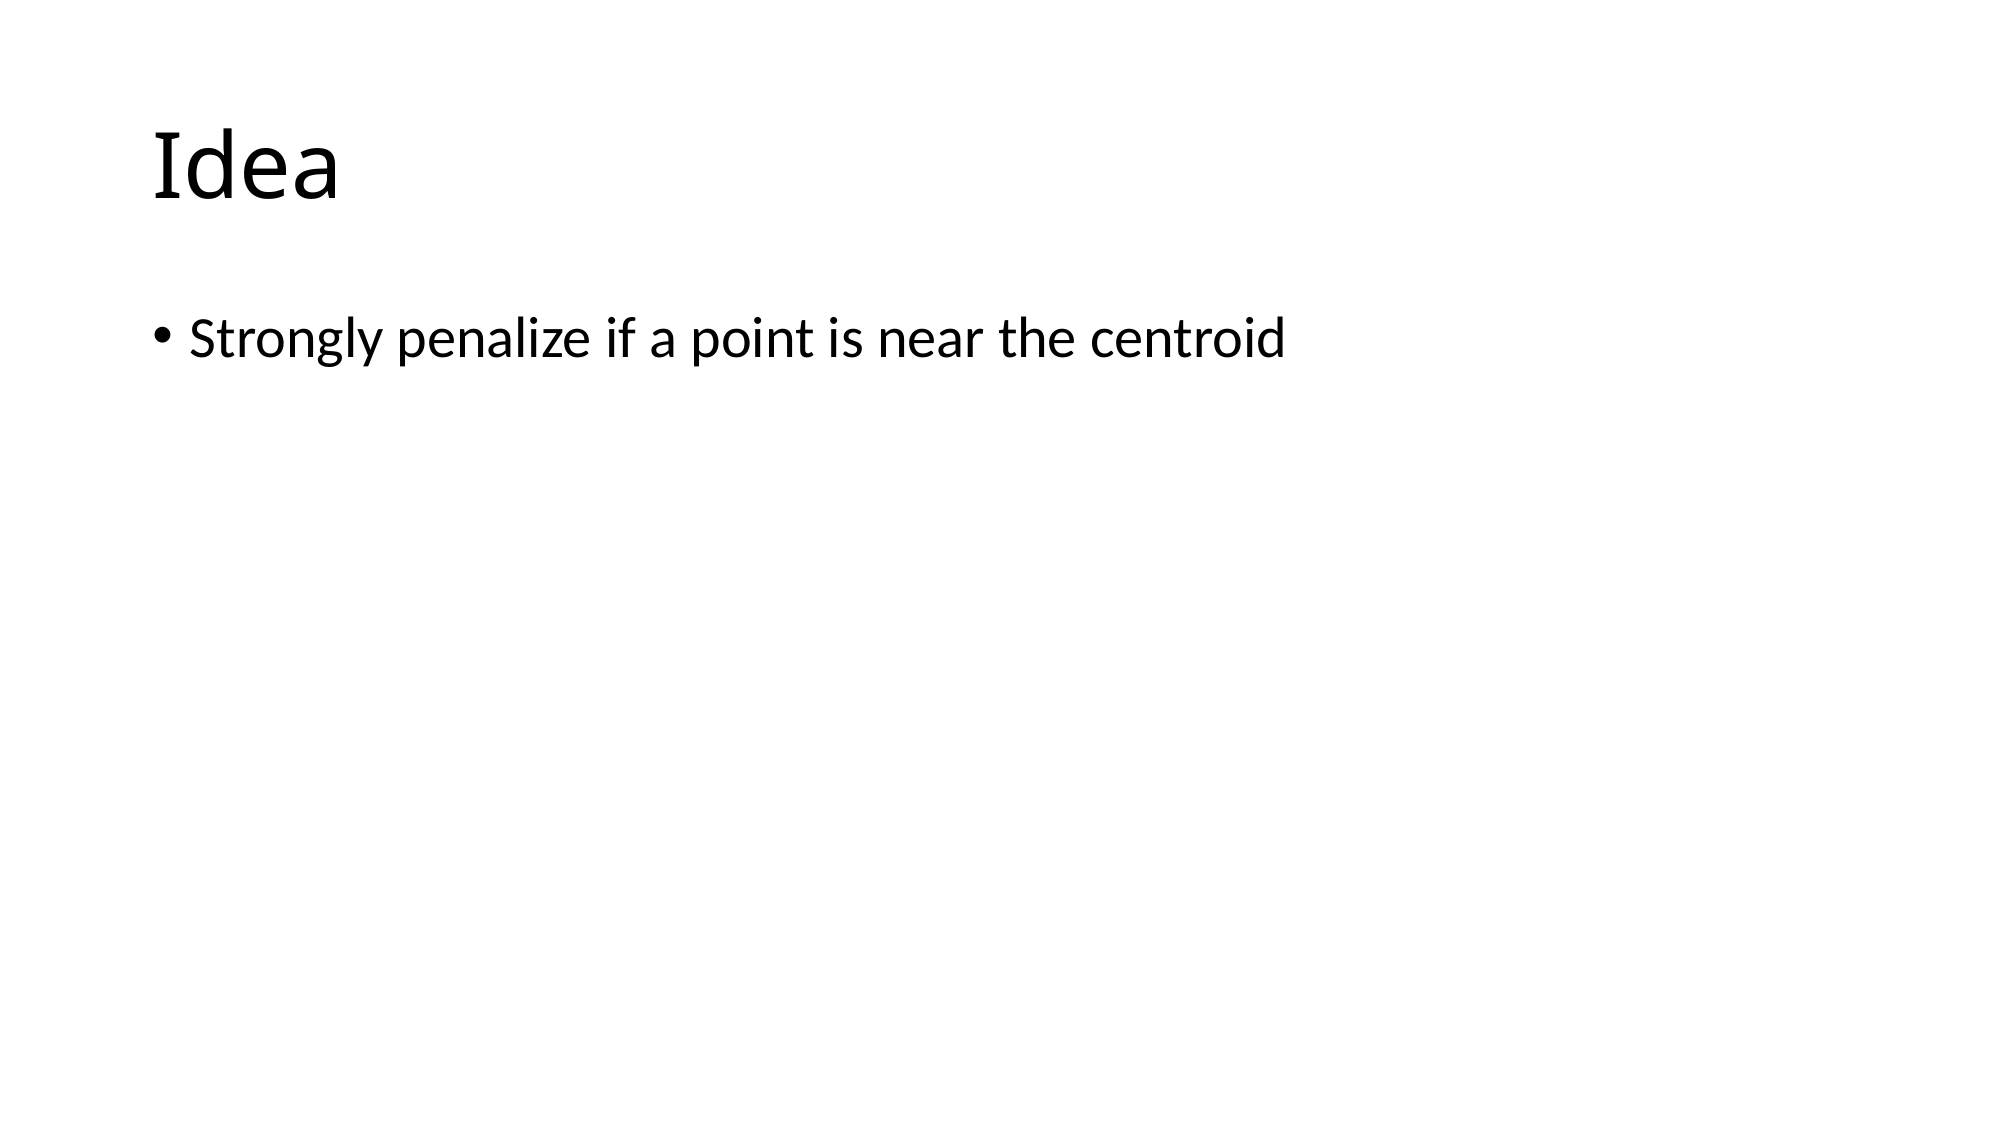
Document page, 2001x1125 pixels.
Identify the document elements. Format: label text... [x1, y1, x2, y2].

title Idea [137, 59, 1863, 278]
list Strongly penalize if a point is near the centroid [137, 299, 1863, 1014]
